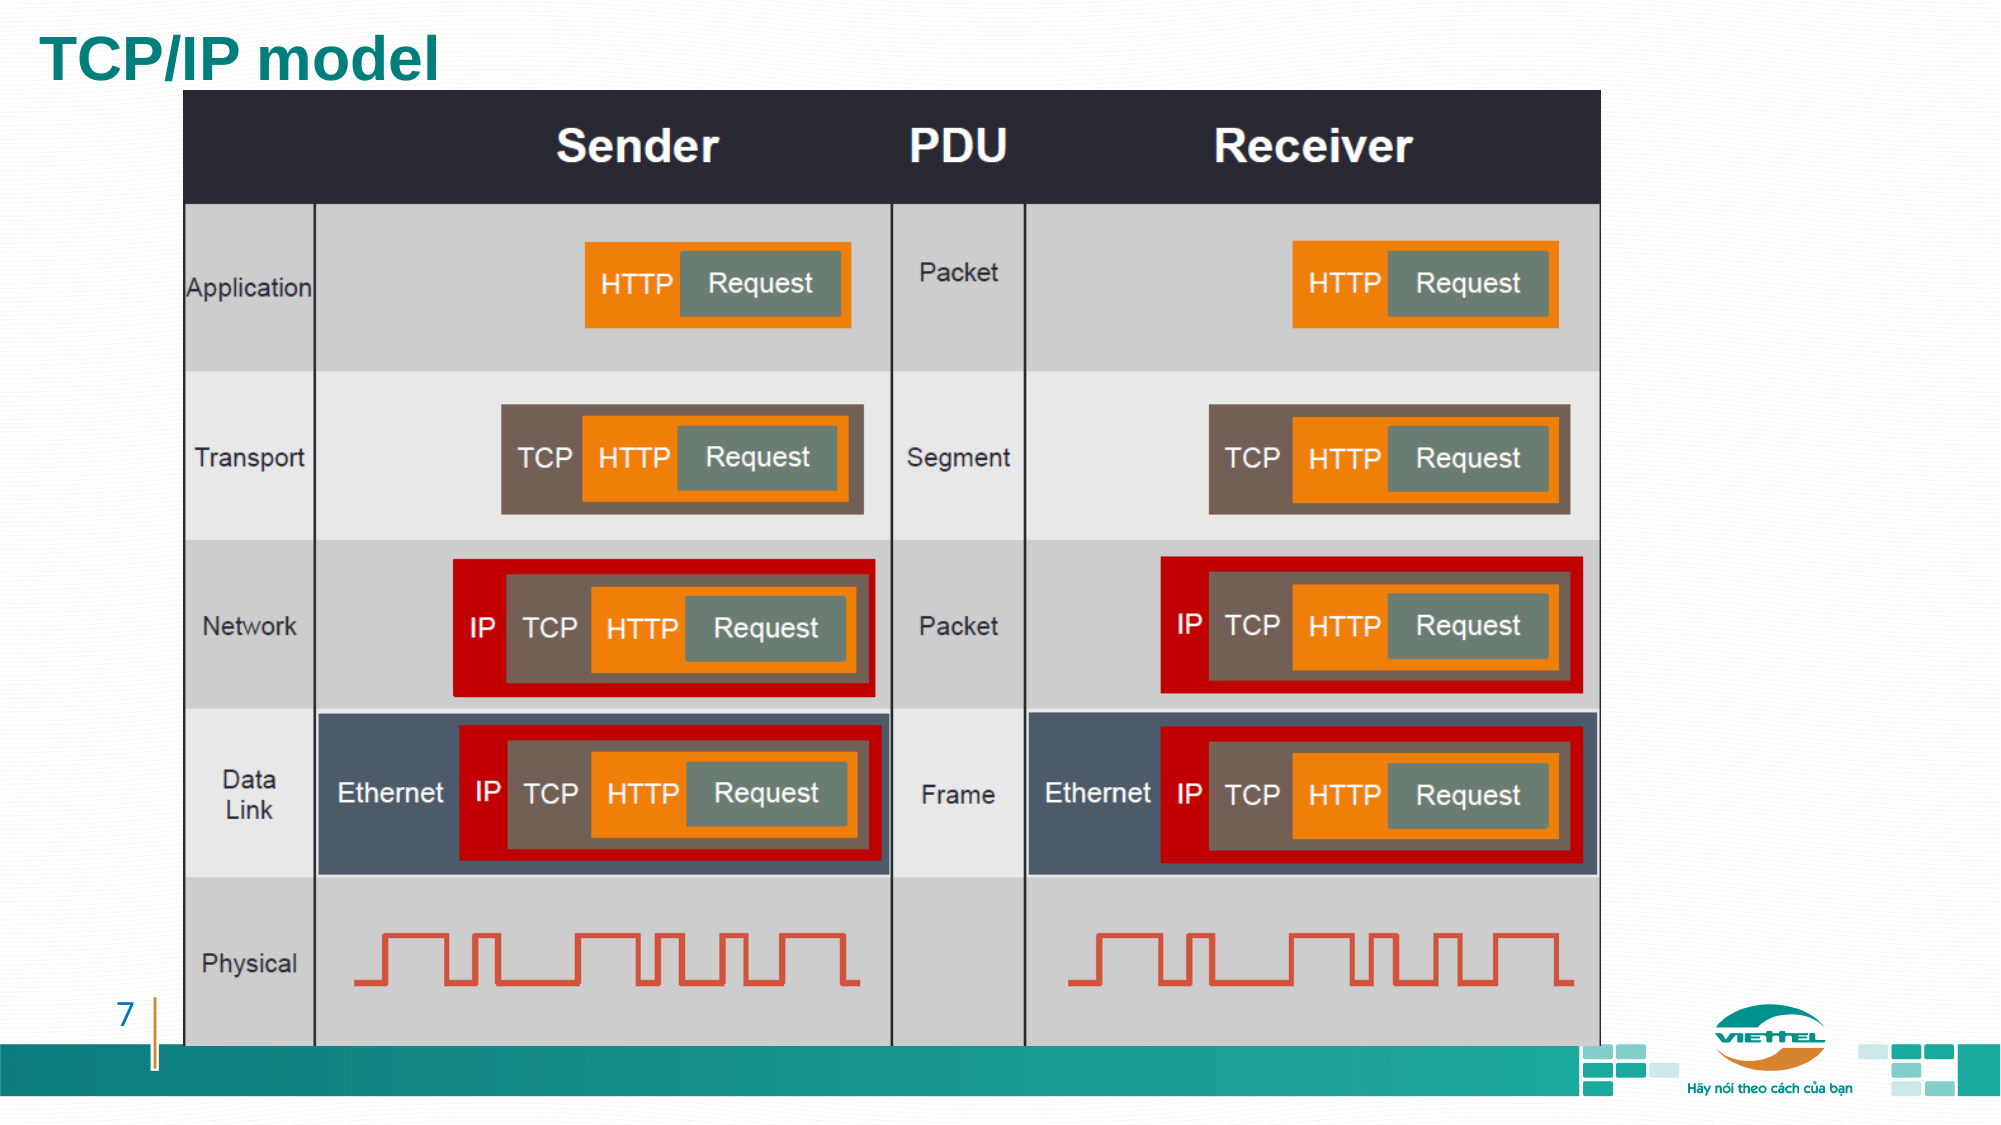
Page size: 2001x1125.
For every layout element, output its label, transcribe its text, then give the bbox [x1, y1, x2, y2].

picture [0, 0, 2001, 1125]
text_box TCP/IP model [24, 0, 475, 112]
slide_number 7 [50, 985, 150, 1046]
